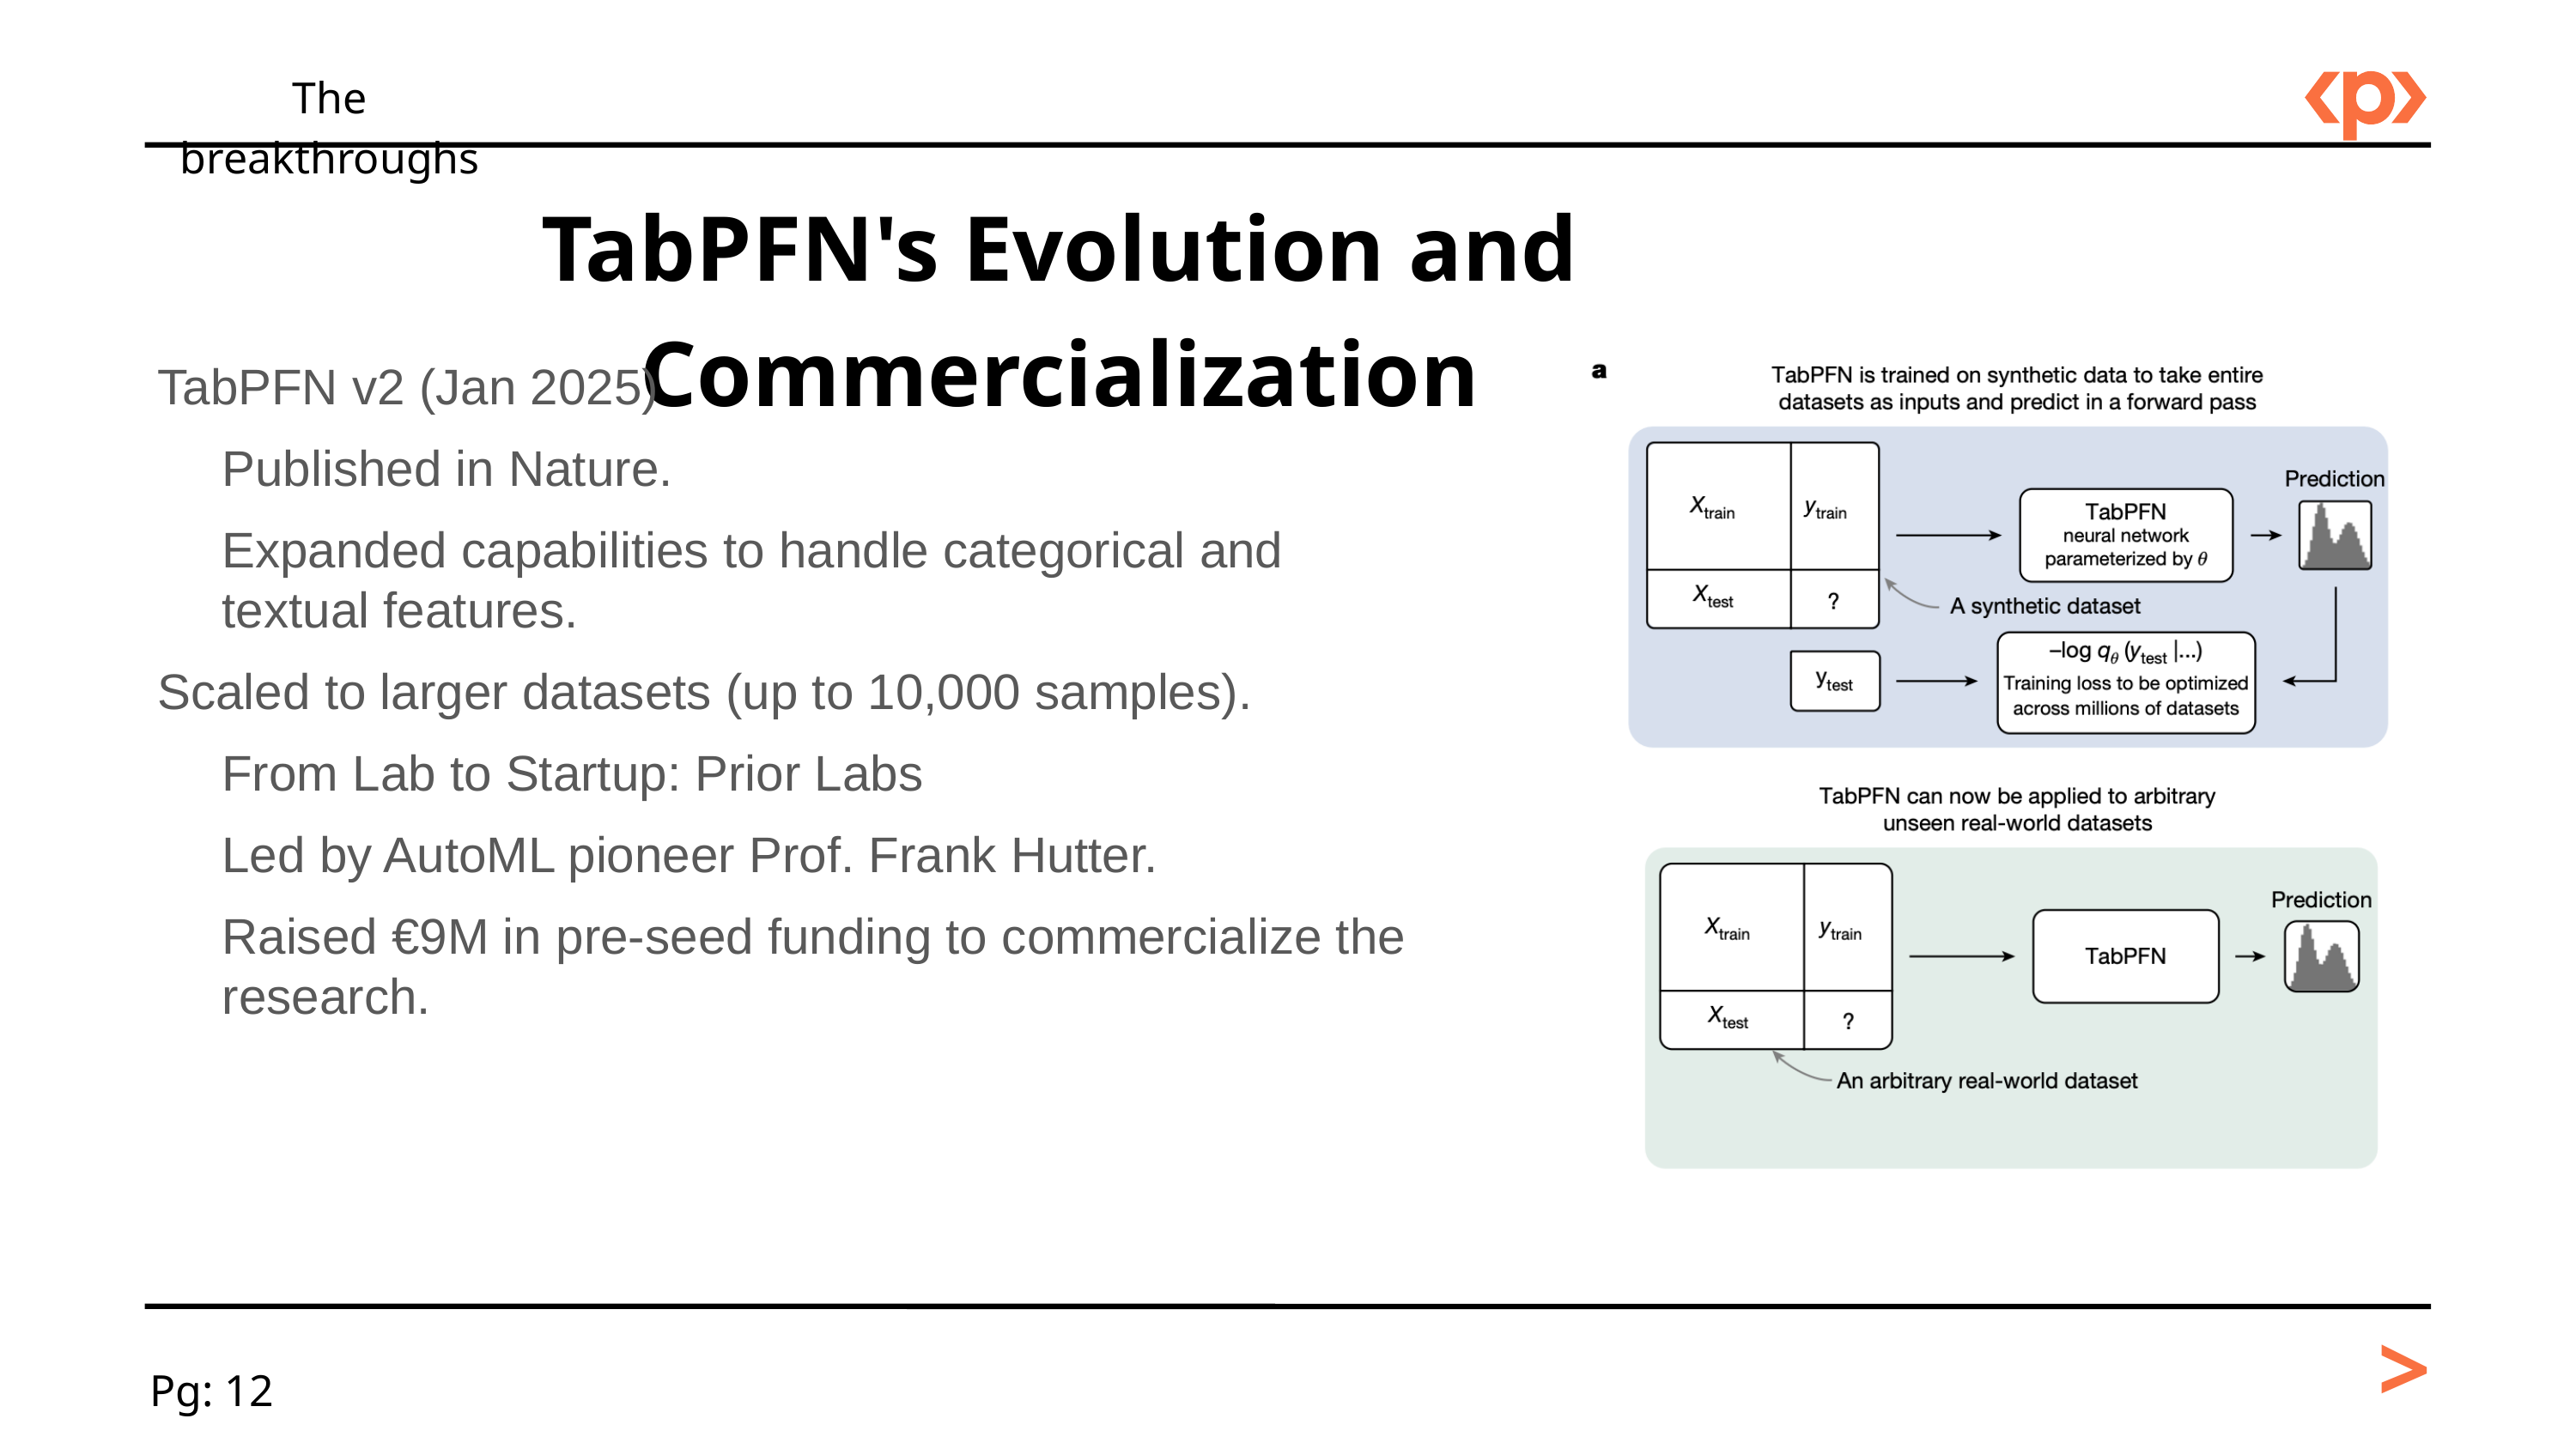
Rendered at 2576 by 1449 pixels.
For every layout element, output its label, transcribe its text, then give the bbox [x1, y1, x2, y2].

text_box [2300, 66, 2432, 145]
text_box TabPFN's Evolution and Commercialization [144, 173, 1975, 425]
text_box TabPFN v2 (Jan 2025) Published in Nature. Expanded capabilities to handle categorical and textual features. Scaled to larger datasets (up to 10,000 samples). From Lab to Startup: Prior Labs Led by AutoML pioneer Prof. Frank Hutter. Raised €9M in pre-seed funding to commercialize the research. [144, 349, 1433, 1173]
text_box The breakthroughs [144, 62, 516, 183]
text_box > [2378, 1291, 2432, 1422]
picture [1578, 348, 2421, 1196]
text_box Pg: 12 [144, 1355, 279, 1416]
